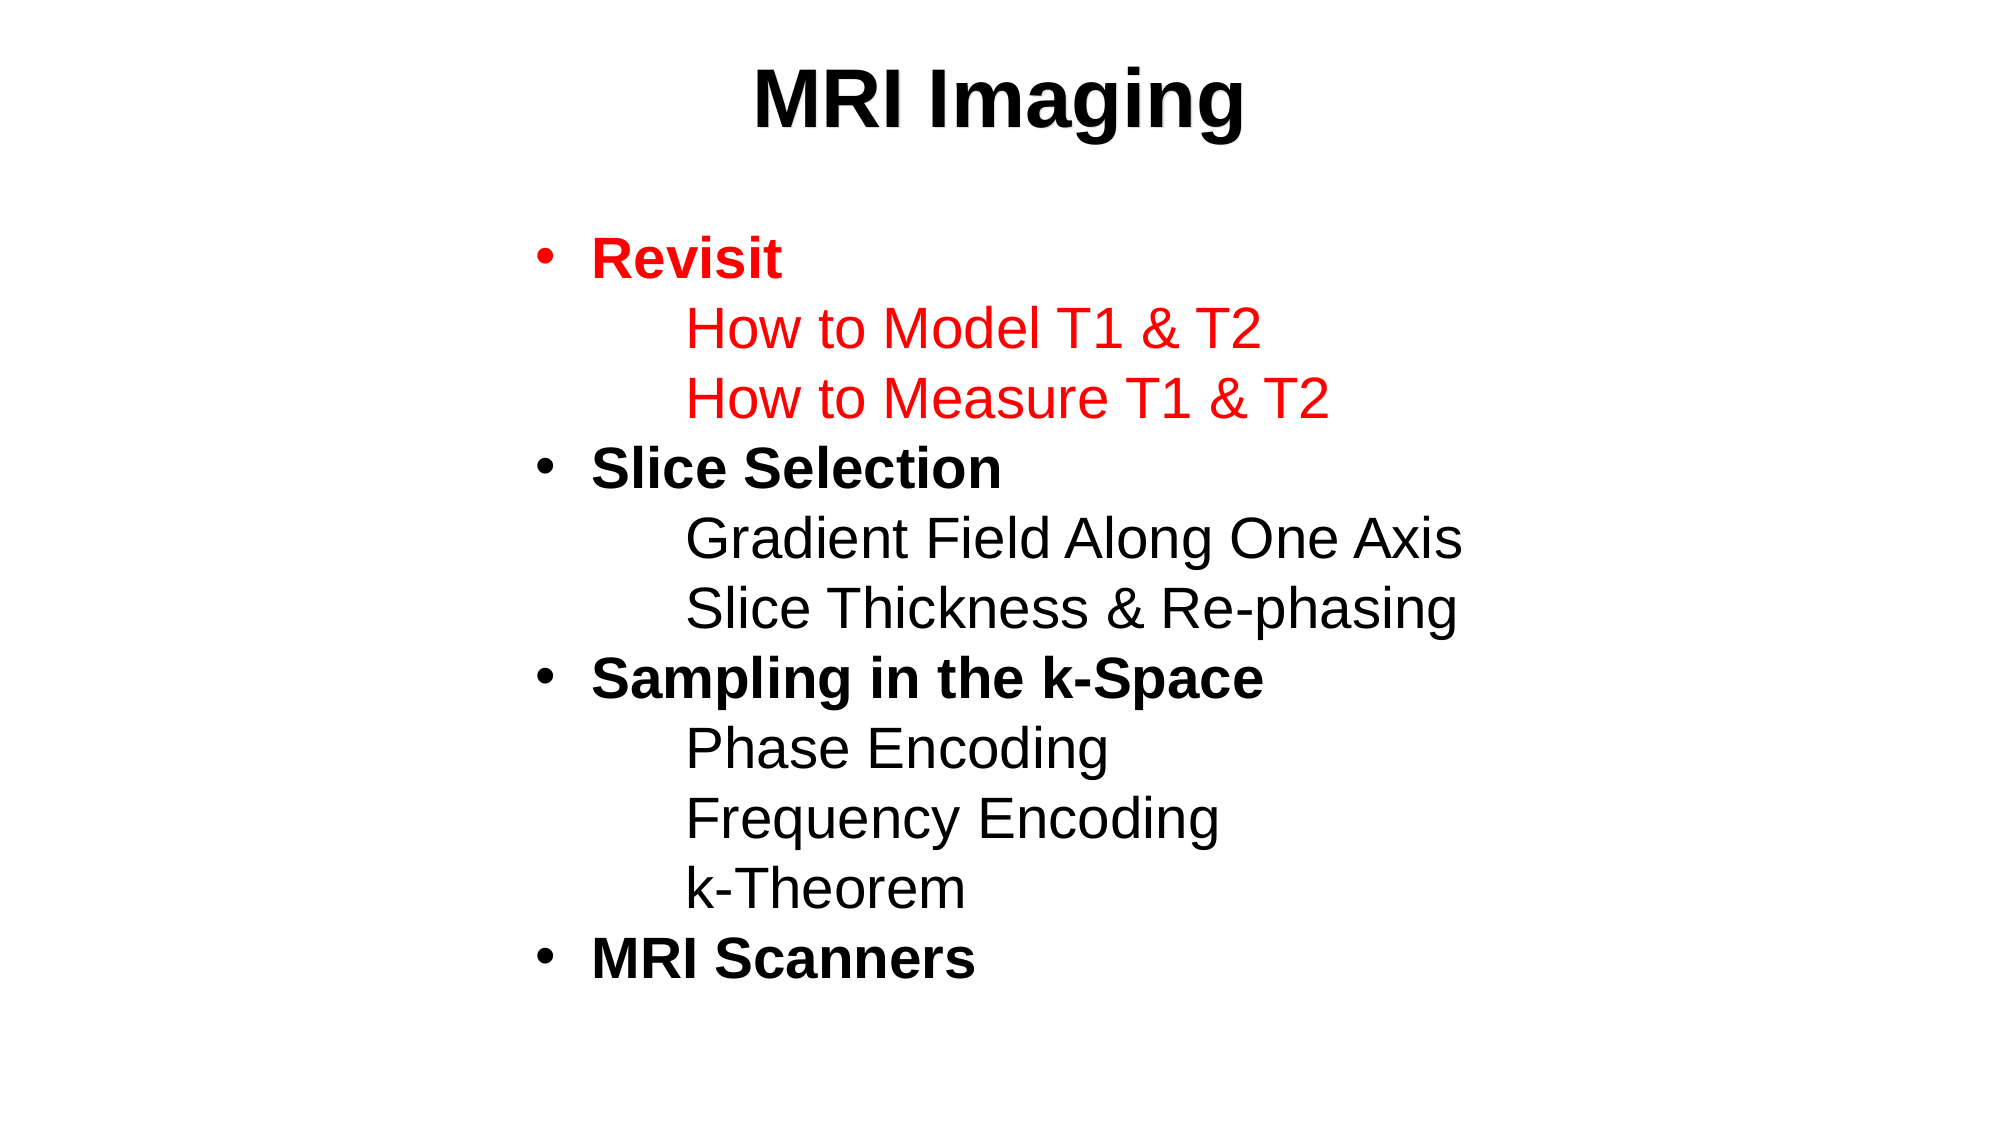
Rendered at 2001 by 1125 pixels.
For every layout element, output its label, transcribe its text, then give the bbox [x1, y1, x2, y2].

text_box Revisit How to Model T1 & T2 How to Measure T1 & T2 Slice Selection Gradient Field Along One Axis Slice Thickness & Re-phasing Sampling in the k-Space Phase Encoding Frequency Encoding k-Theorem MRI Scanners [520, 213, 1480, 998]
title MRI Imaging [33, 24, 1967, 163]
